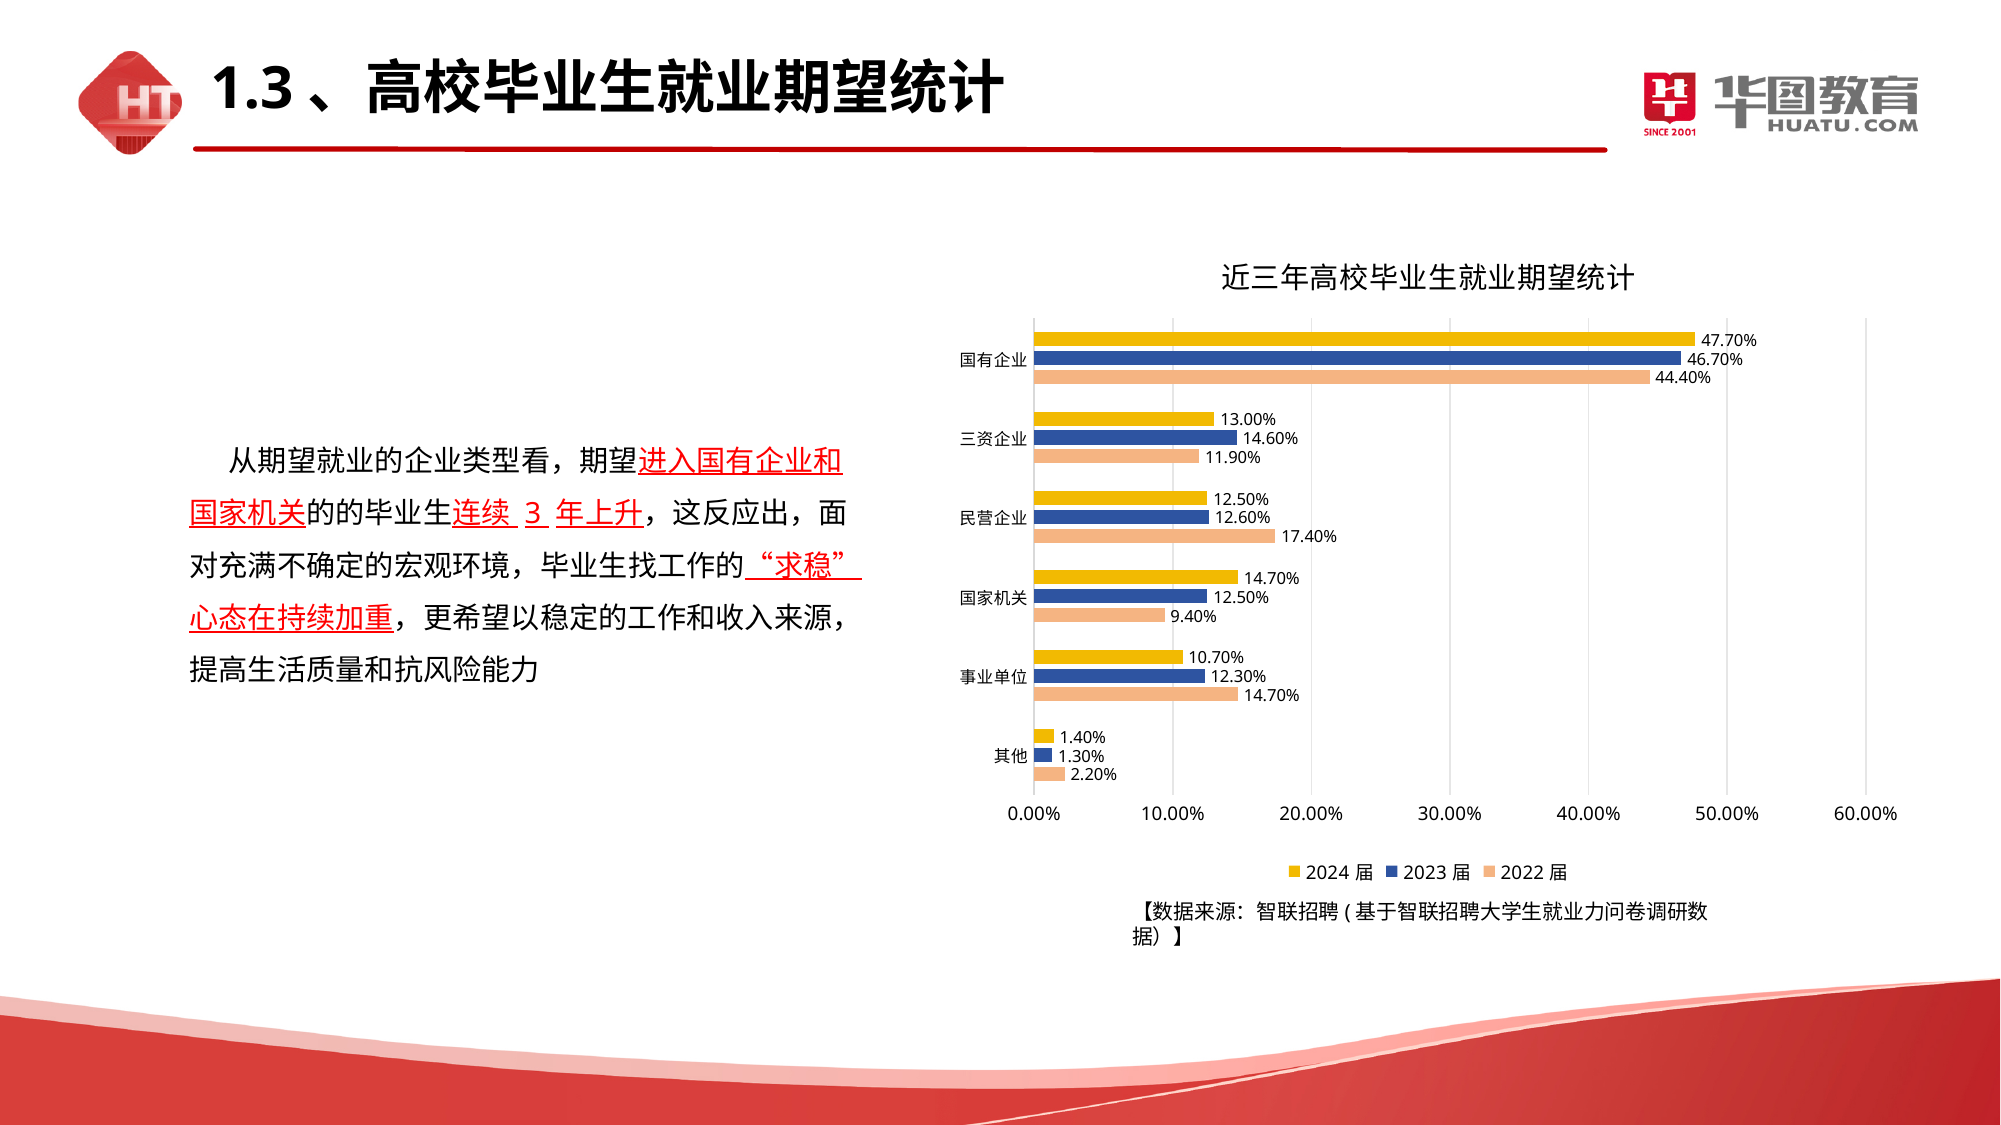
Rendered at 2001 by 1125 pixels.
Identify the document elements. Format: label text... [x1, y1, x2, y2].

chart [939, 224, 1918, 892]
text_box 1.3、高校毕业生就业期望统计 [195, 42, 1361, 128]
text_box 从期望就业的企业类型看，期望进入国有企业和国家机关的的毕业生连续 3 年上升，这反应出，面对充满不确定的宏观环境，毕业生找工作的“求稳”心态在持续加重，更希望以稳定的工作和收入来源，提高生活质量和抗风险能力 [174, 417, 886, 738]
text_box 【数据来源：智联招聘(基于智联招聘大学生就业力问卷调研数据）】 [1117, 892, 1778, 931]
picture [0, 0, 2001, 1125]
